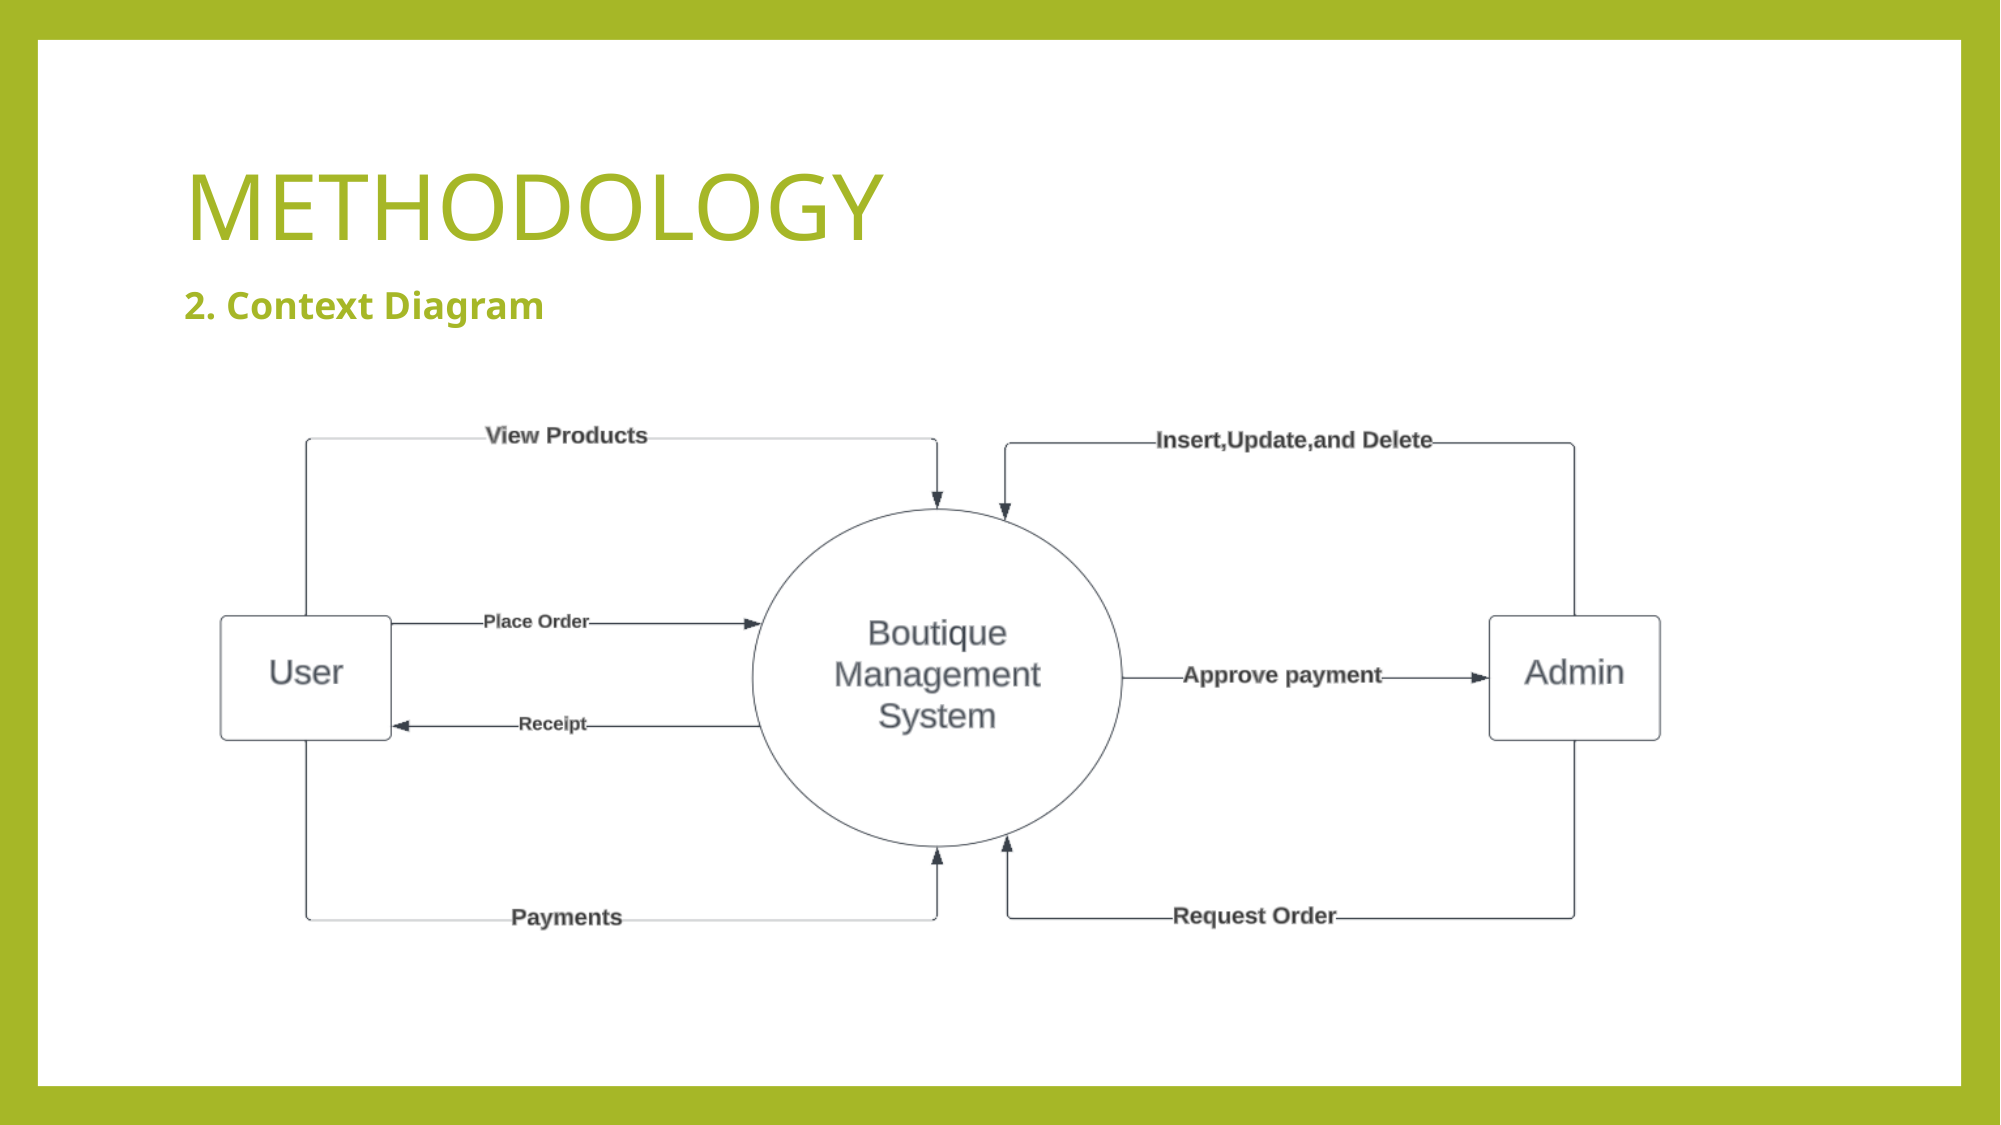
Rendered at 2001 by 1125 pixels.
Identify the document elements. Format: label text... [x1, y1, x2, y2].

title METHODOLOGY [169, 126, 1790, 295]
picture [76, 327, 1822, 1040]
table_header 2. Context Diagram [170, 273, 762, 325]
